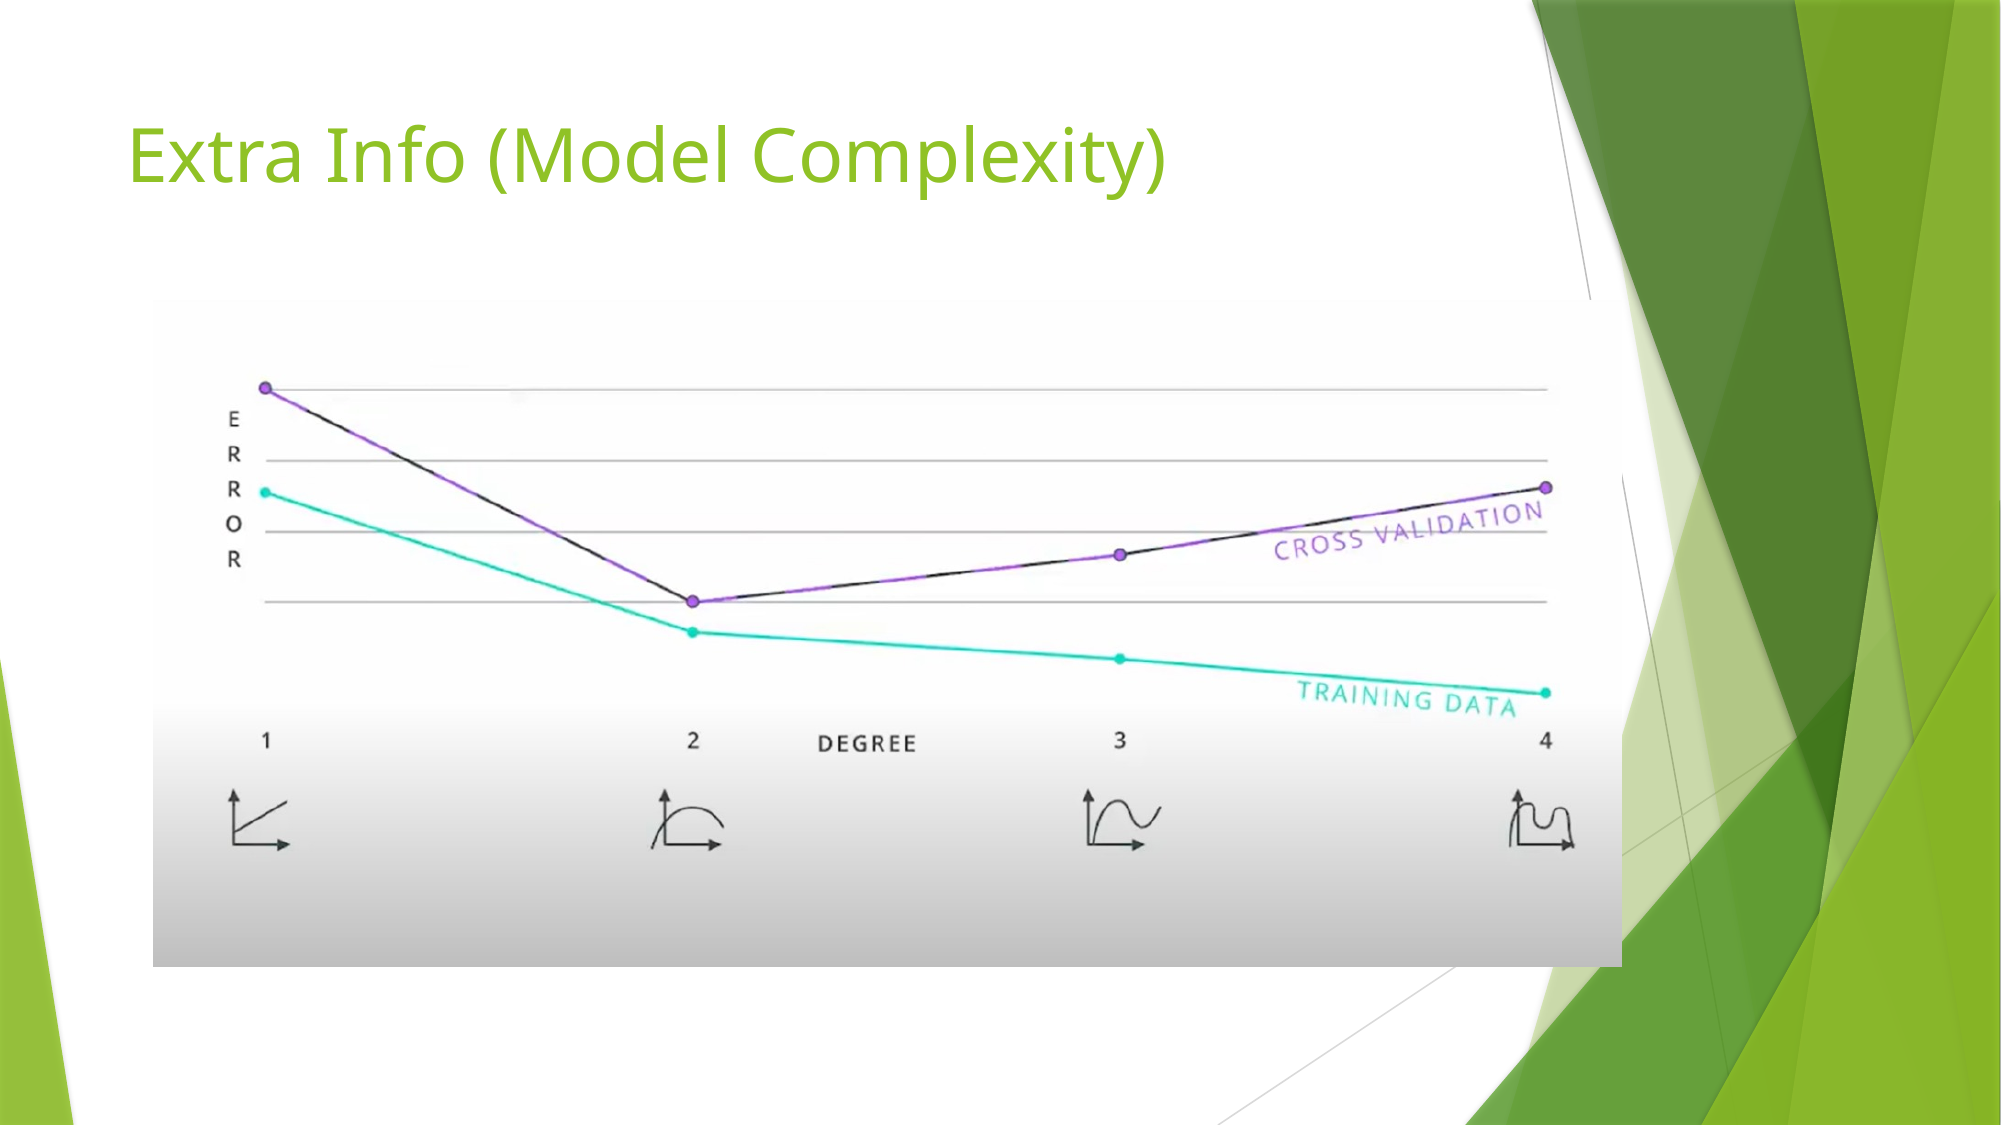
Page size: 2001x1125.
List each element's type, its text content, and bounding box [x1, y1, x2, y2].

picture [152, 299, 1622, 967]
title Extra Info (Model Complexity) [111, 99, 1522, 317]
